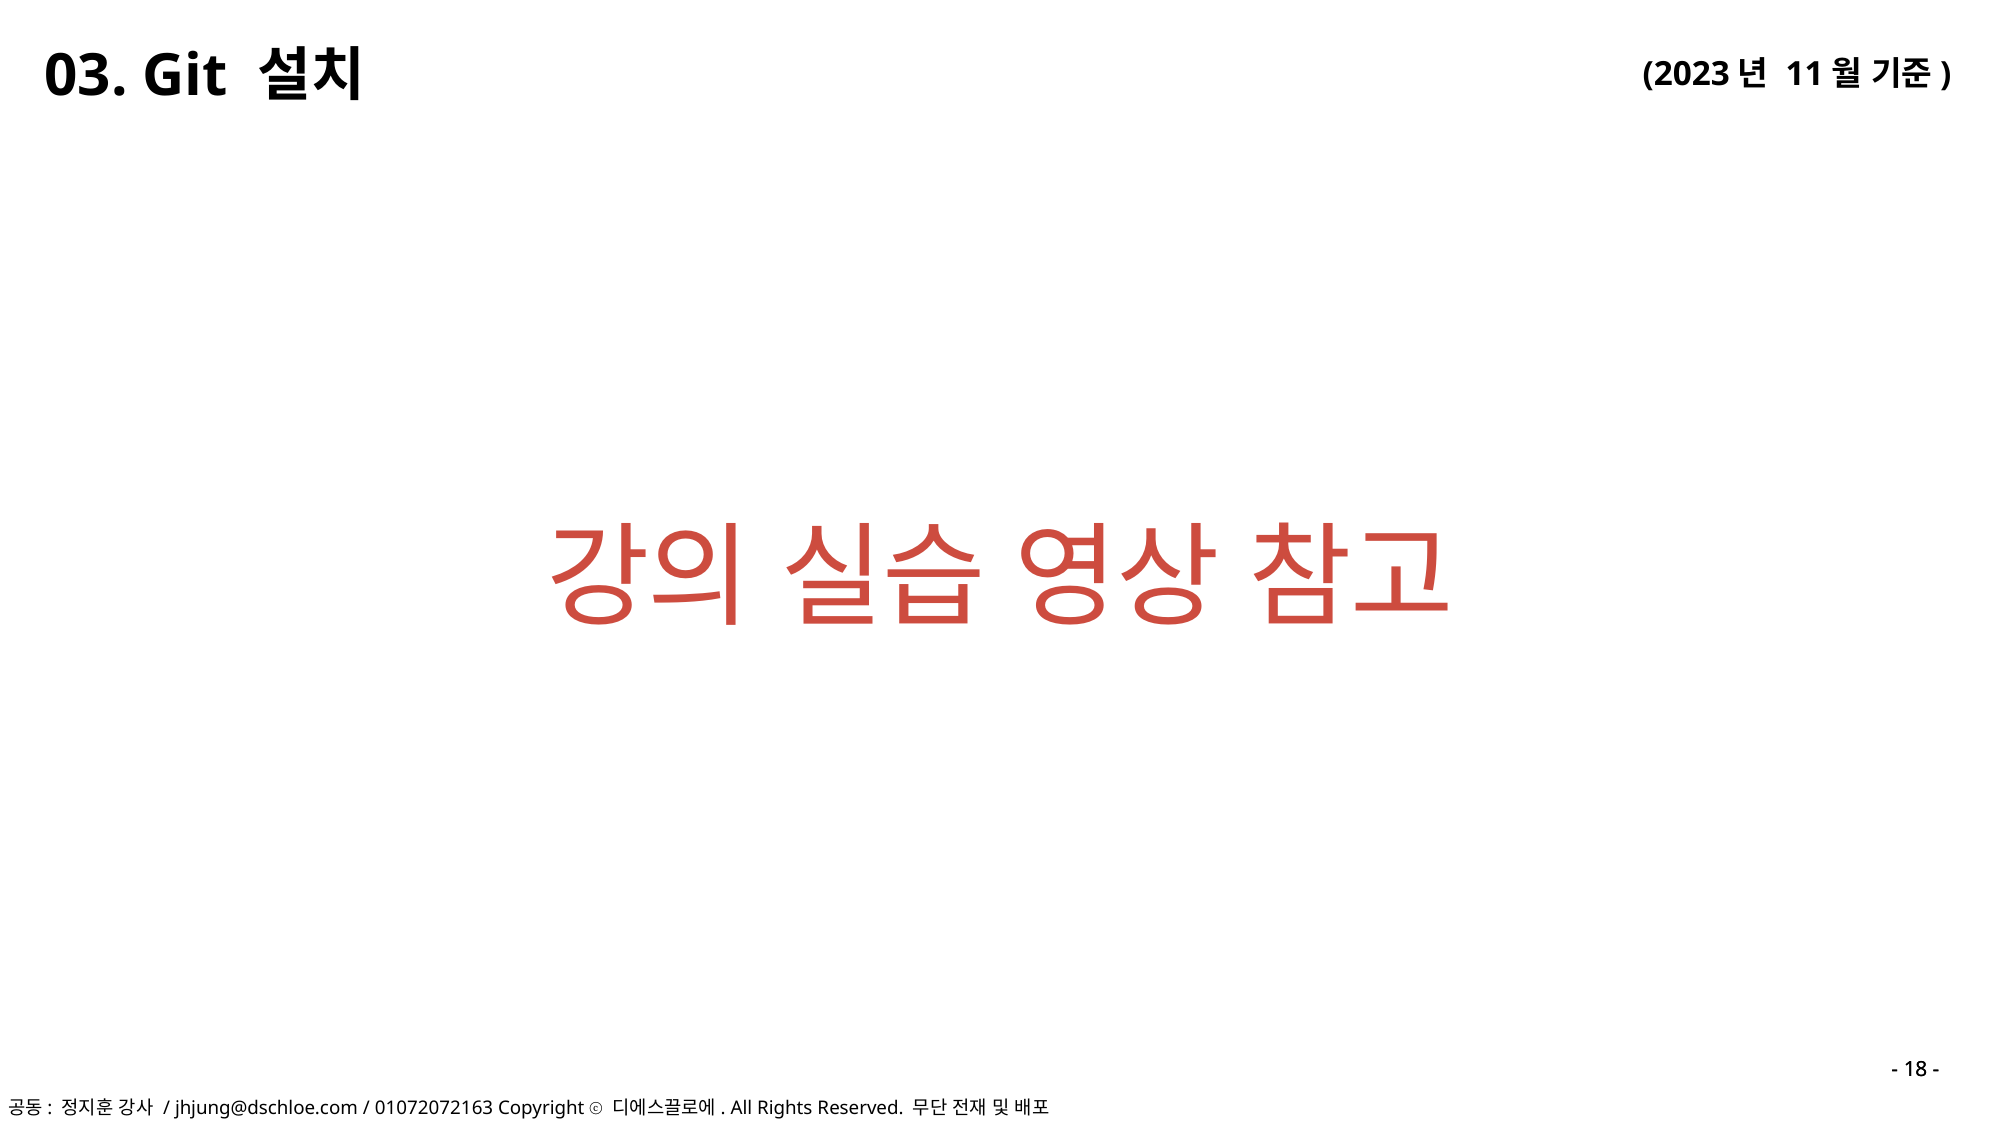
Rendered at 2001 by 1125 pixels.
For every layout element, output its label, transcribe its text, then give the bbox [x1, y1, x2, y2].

slide_number - 18 - [1504, 1039, 1955, 1100]
text_box 강의 실습 영상 참고 [546, 490, 1454, 639]
text_box 03. Git 설치 [29, 30, 380, 115]
